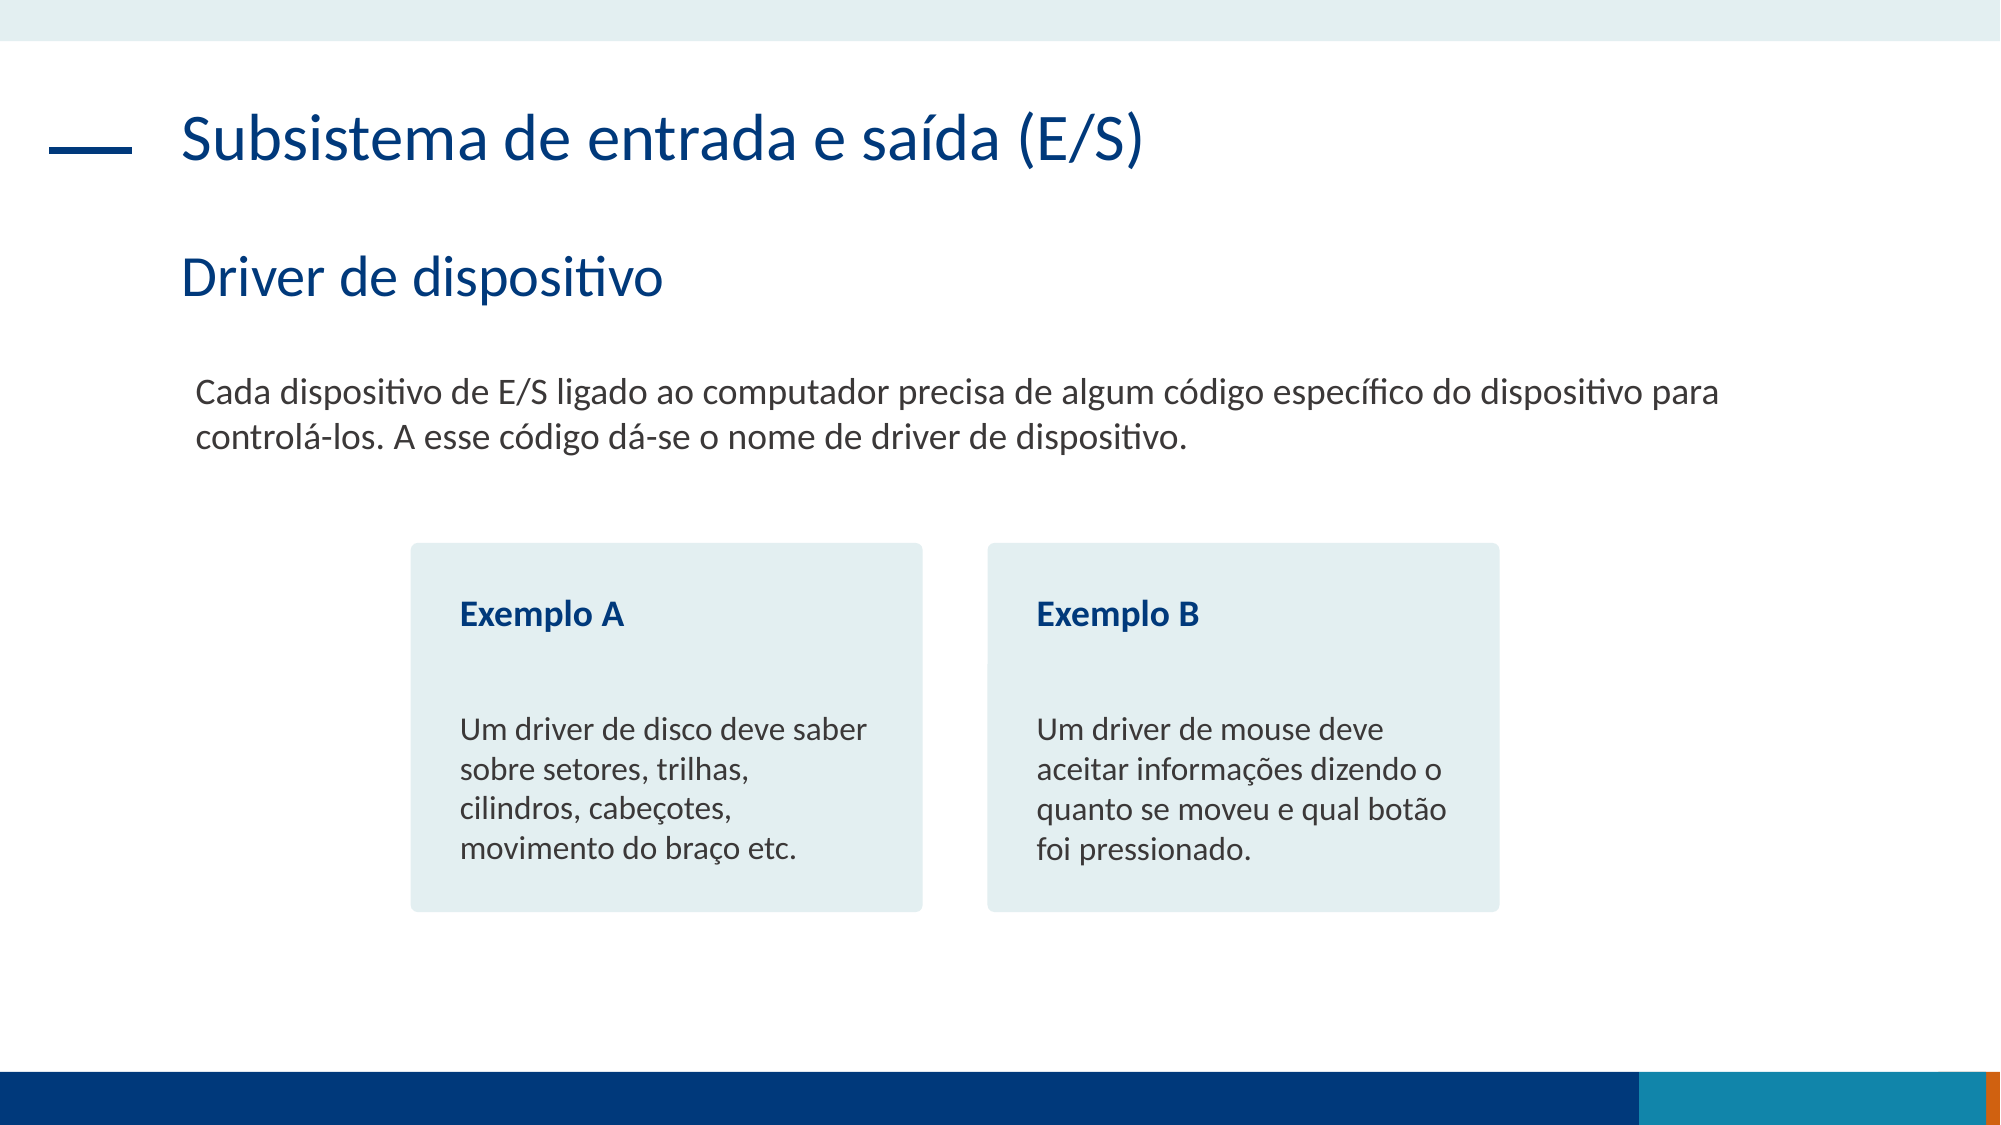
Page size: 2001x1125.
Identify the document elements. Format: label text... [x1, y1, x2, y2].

text_box Cada dispositivo de E/S ligado ao computador precisa de algum código específico do dispositivo para controlá-los. A esse código dá-se o nome de driver de dispositivo. [180, 359, 1833, 465]
list Driver de dispositivo [167, 238, 1833, 380]
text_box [410, 542, 1500, 913]
list Subsistema de entrada e saída (E/S) [167, 95, 1833, 237]
